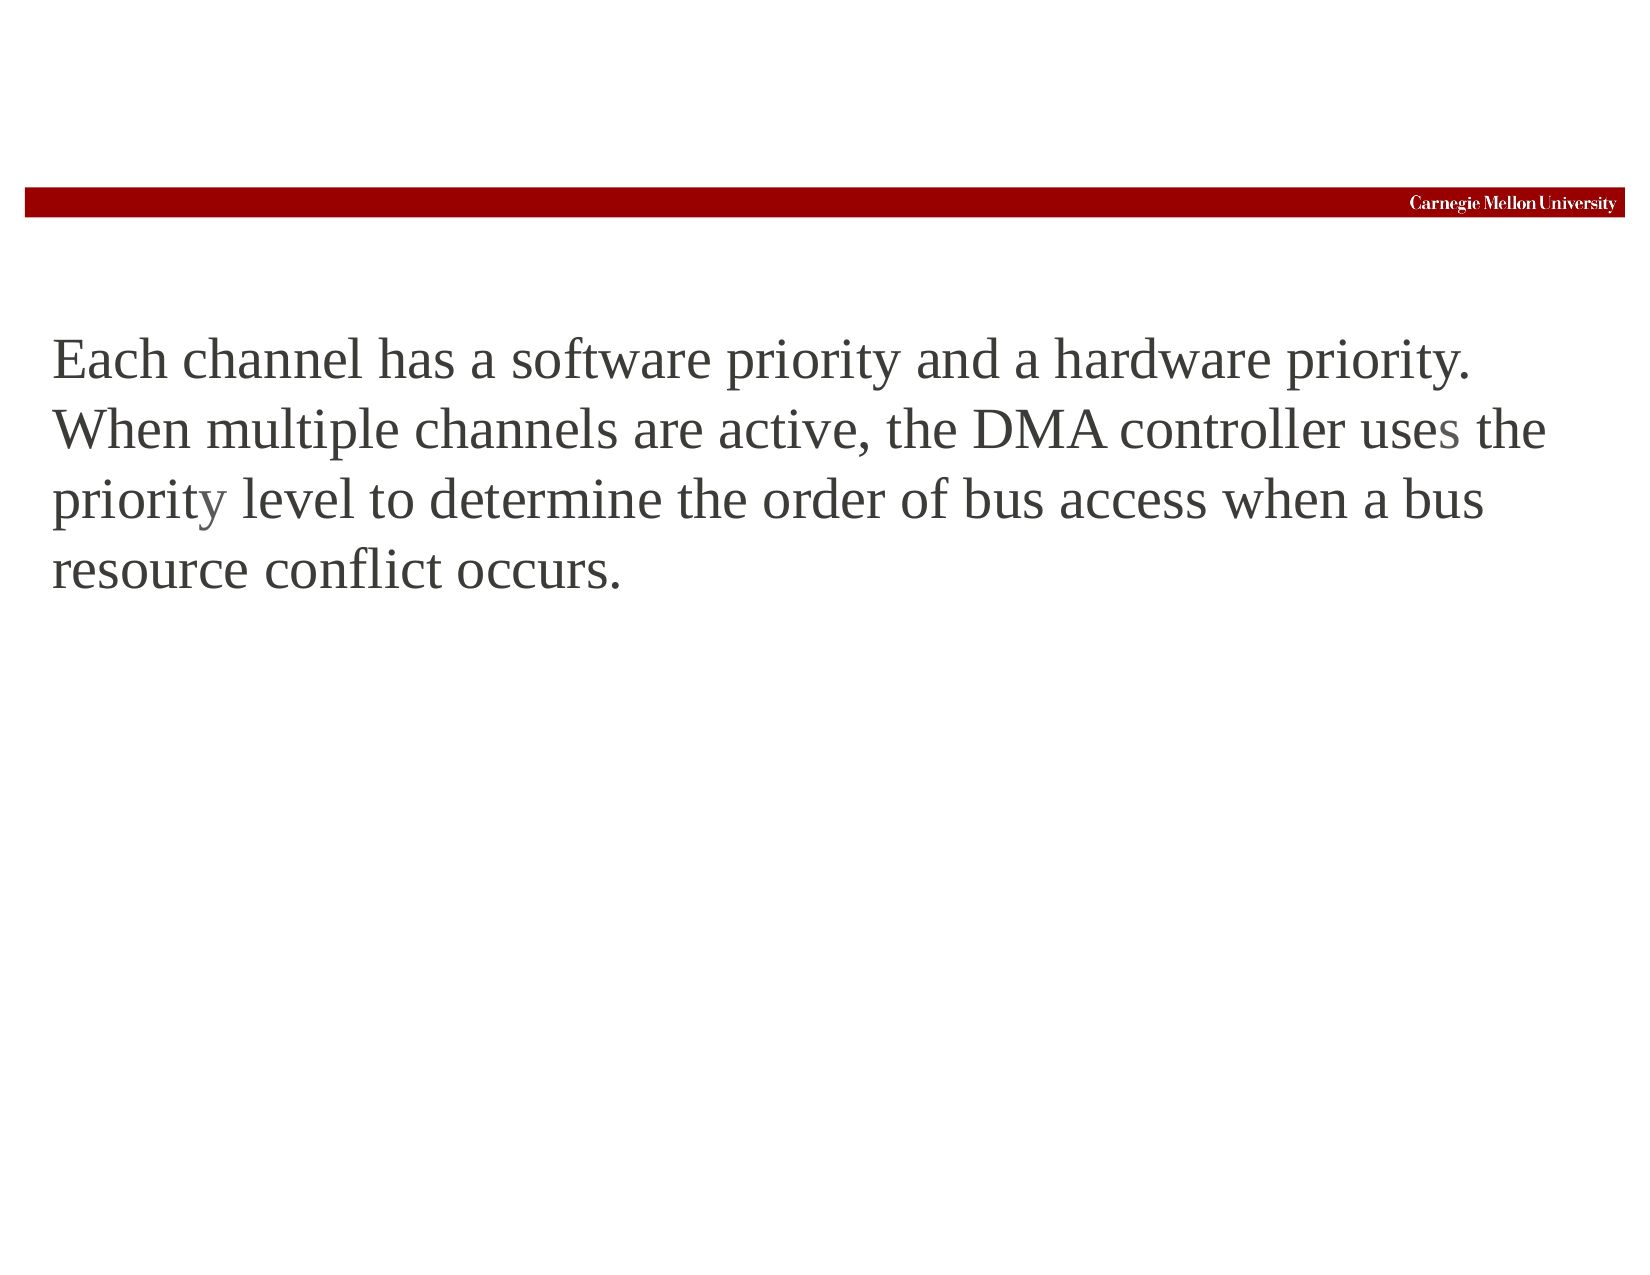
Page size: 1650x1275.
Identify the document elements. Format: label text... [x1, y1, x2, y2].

picture [1410, 195, 1617, 214]
text_box Each channel has a software priority and a hardware priority. When multiple channels are active, the DMA controller uses the priority level to determine the order of bus access when a bus resource conflict occurs. [37, 312, 1600, 608]
